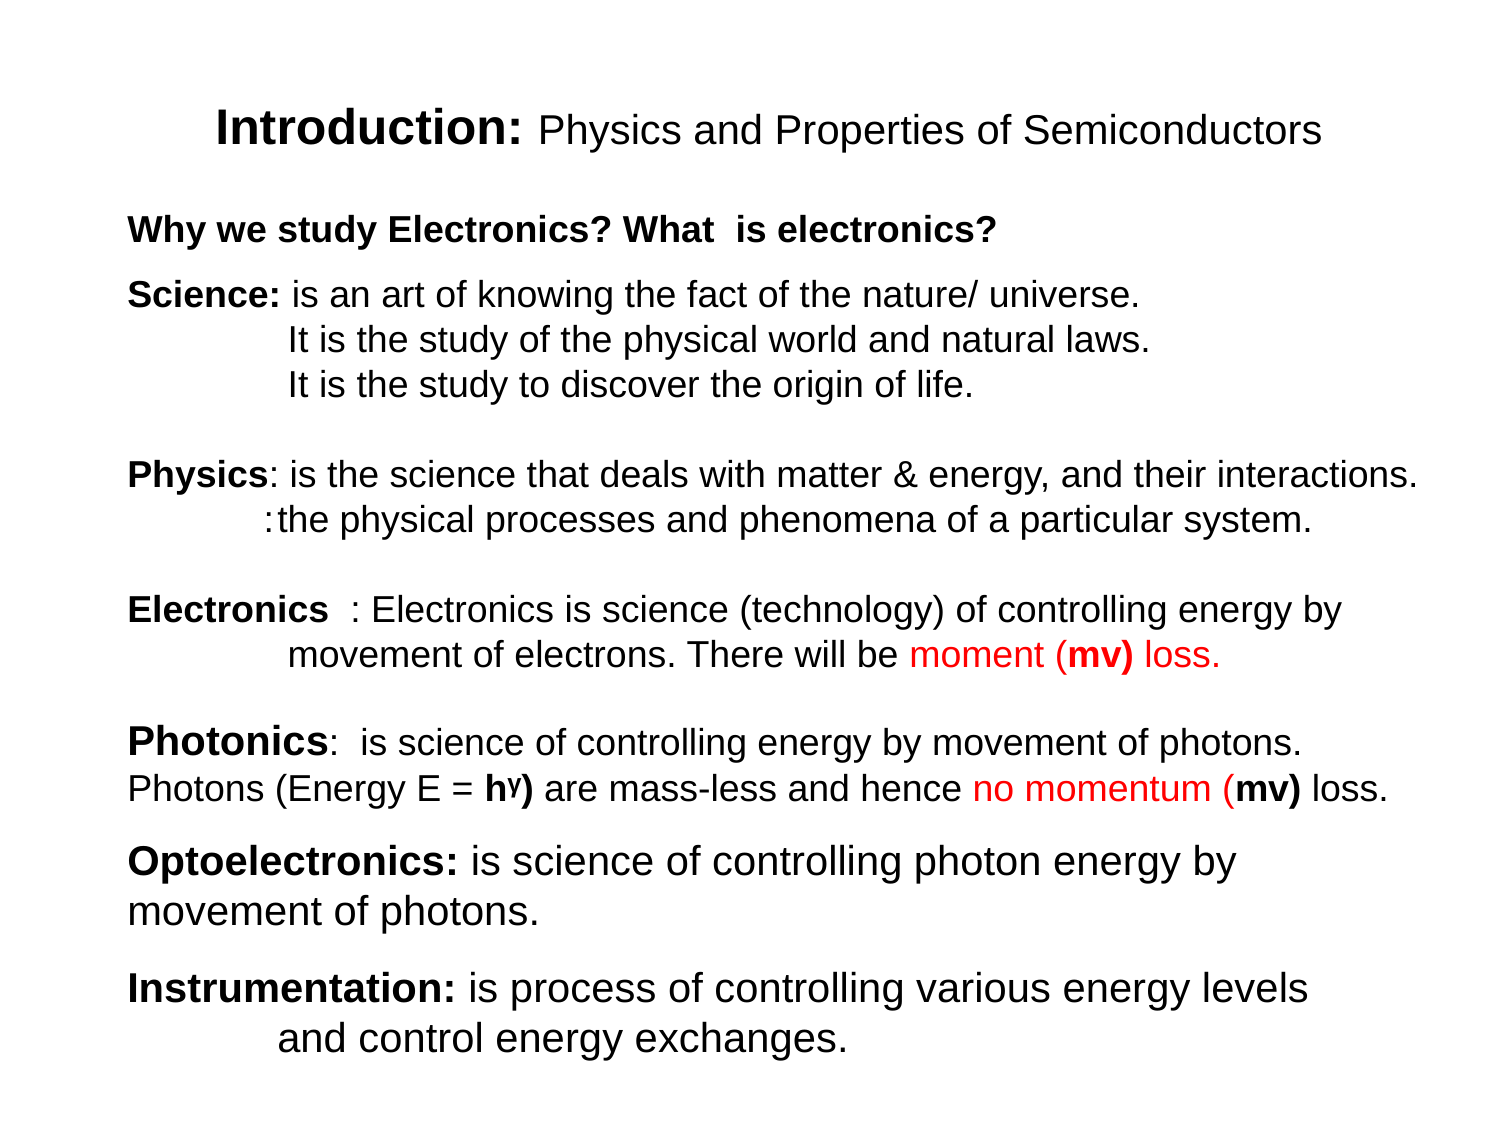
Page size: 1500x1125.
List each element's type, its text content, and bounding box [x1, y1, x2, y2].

text_box Introduction: Physics and Properties of Semiconductors Why we study Electronics? What is electronics? Science: is an art of knowing the fact of the nature/ universe. It is the study of the physical world and natural laws. It is the study to discover the origin of life. Physics: is the science that deals with matter & energy, and their interactions. : the physical processes and phenomena of a particular system. Electronics : Electronics is science (technology) of controlling energy by movement of electrons. There will be moment (mv) loss. Photonics: is science of controlling energy by movement of photons. Photons (Energy E = hᵞ) are mass-less and hence no momentum (mv) loss. Optoelectronics: is science of controlling photon energy by movement of photons. Instrumentation: is process of controlling various energy levels and control energy exchanges. [112, 87, 1438, 1068]
